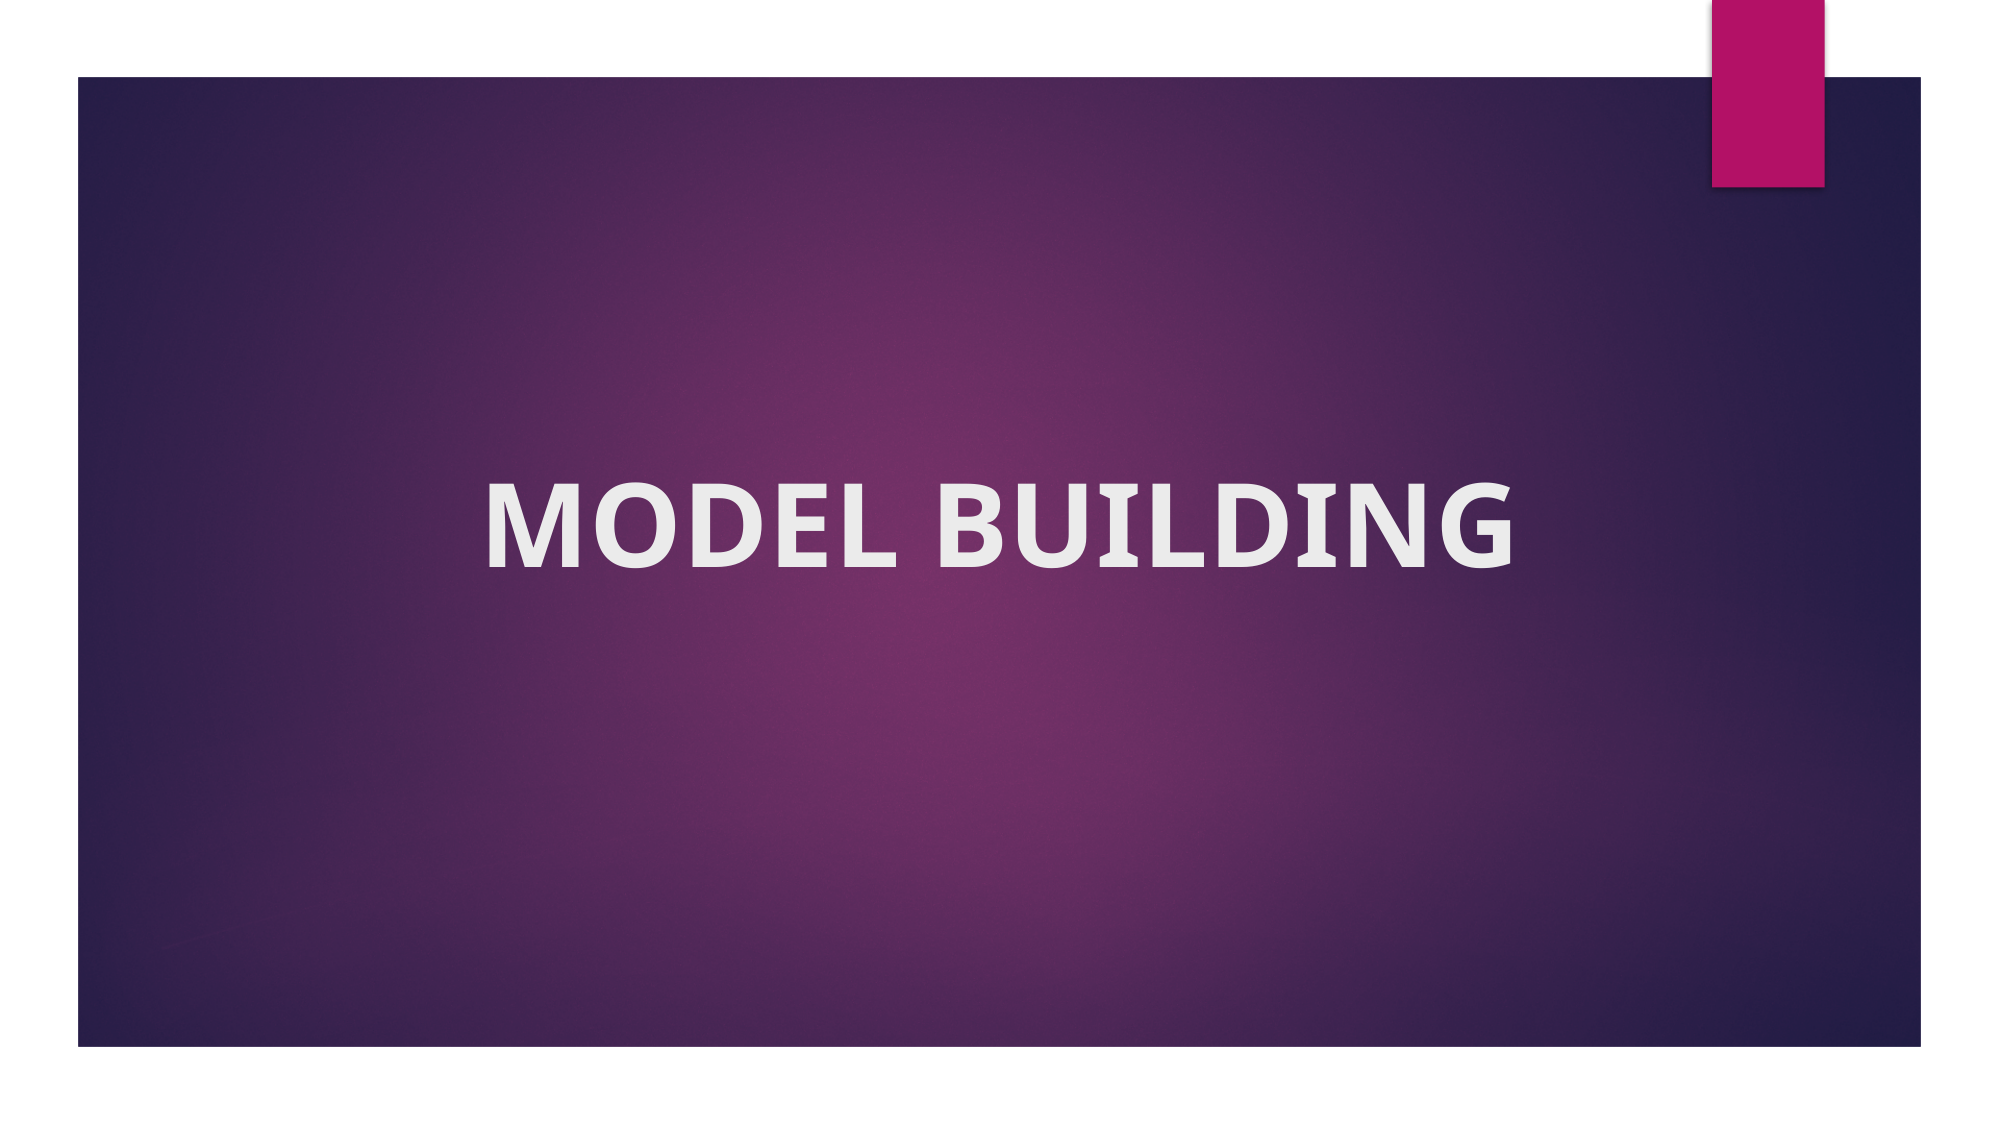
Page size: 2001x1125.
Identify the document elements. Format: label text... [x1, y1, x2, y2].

title MODEL BUILDING [276, 371, 1724, 599]
picture [79, 78, 1920, 1046]
